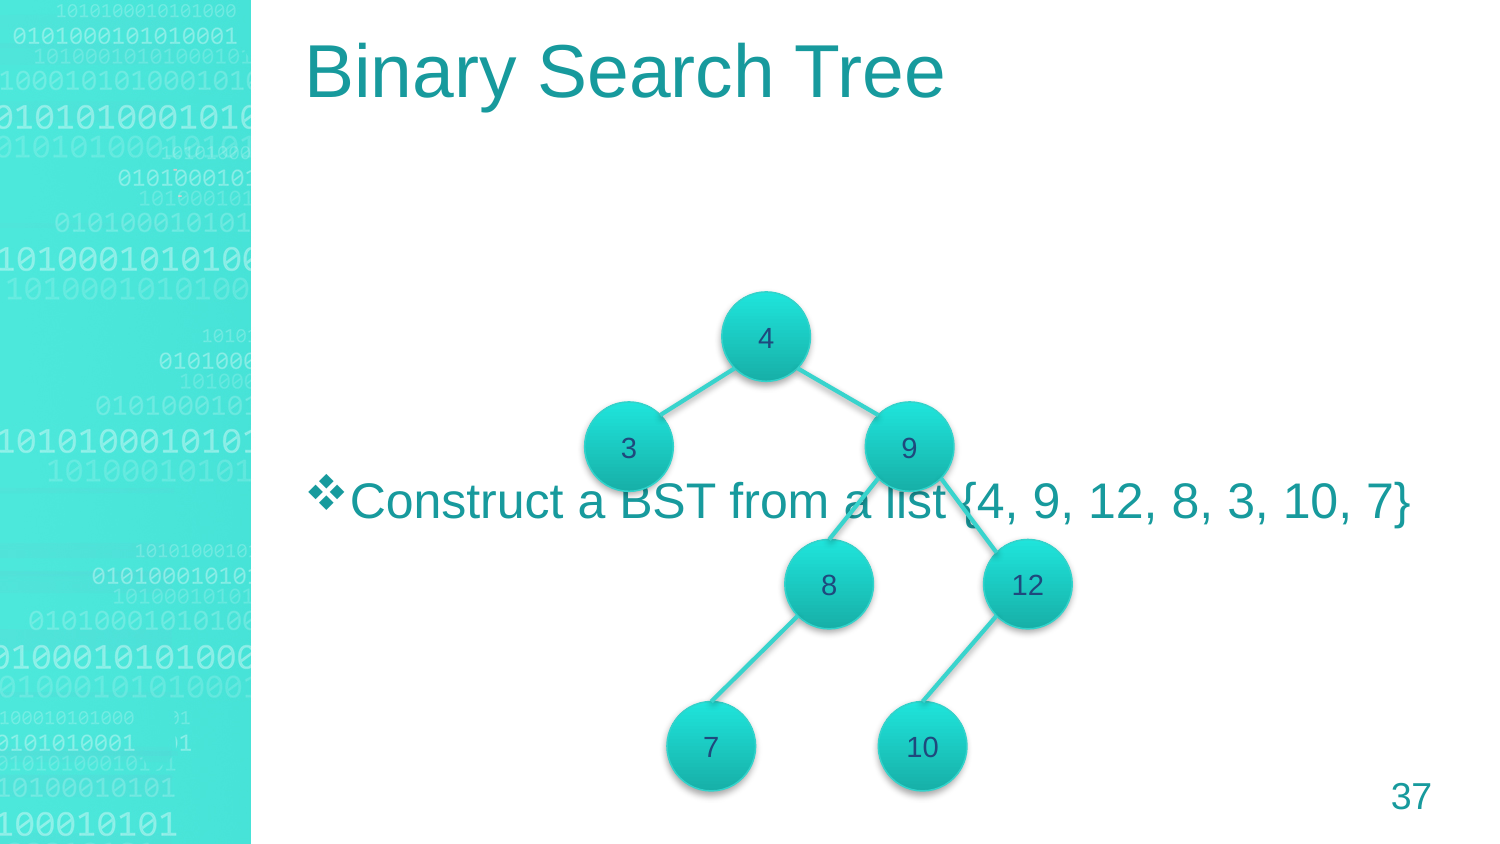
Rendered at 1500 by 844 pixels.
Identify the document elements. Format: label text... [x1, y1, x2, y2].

list Binary Search Tree [289, 20, 1500, 115]
picture [0, 0, 1500, 844]
list Construct a BST from a list {4, 9, 12, 8, 3, 10, 7} [289, 173, 1483, 824]
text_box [584, 291, 1073, 792]
